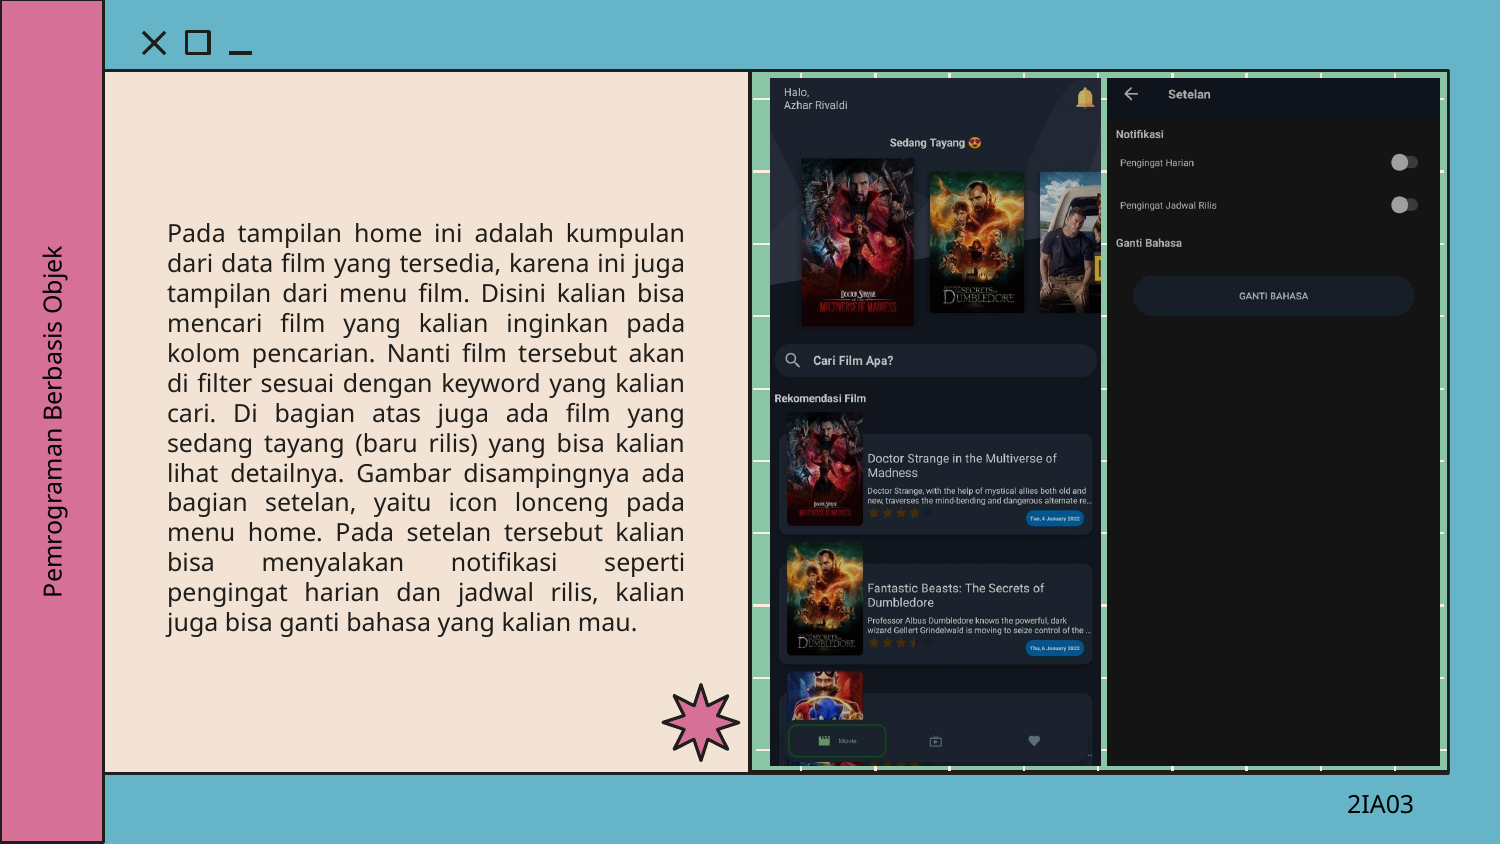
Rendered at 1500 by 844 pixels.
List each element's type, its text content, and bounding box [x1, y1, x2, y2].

text_box 2IA03 [1310, 779, 1452, 828]
picture [770, 78, 1101, 766]
text_box Pemrograman Berbasis Objek [12, 152, 91, 691]
picture [1106, 78, 1440, 766]
subtitle Pada tampilan home ini adalah kumpulan dari data film yang tersedia, karena ini juga tampilan dari menu film. Disini kalian bisa mencari film yang kalian inginkan pada kolom pencarian. Nanti film tersebut akan di filter sesuai dengan keyword yang kalian cari. Di bagian atas juga ada film yang sedang tayang (baru rilis) yang bisa kalian lihat detailnya. Gambar disampingnya ada bagian setelan, yaitu icon lonceng pada menu home. Pada setelan tersebut kalian bisa menyalakan notifikasi seperti pengingat harian dan jadwal rilis, kalian juga bisa ganti bahasa yang kalian mau. [152, 100, 701, 754]
text_box [663, 684, 739, 761]
